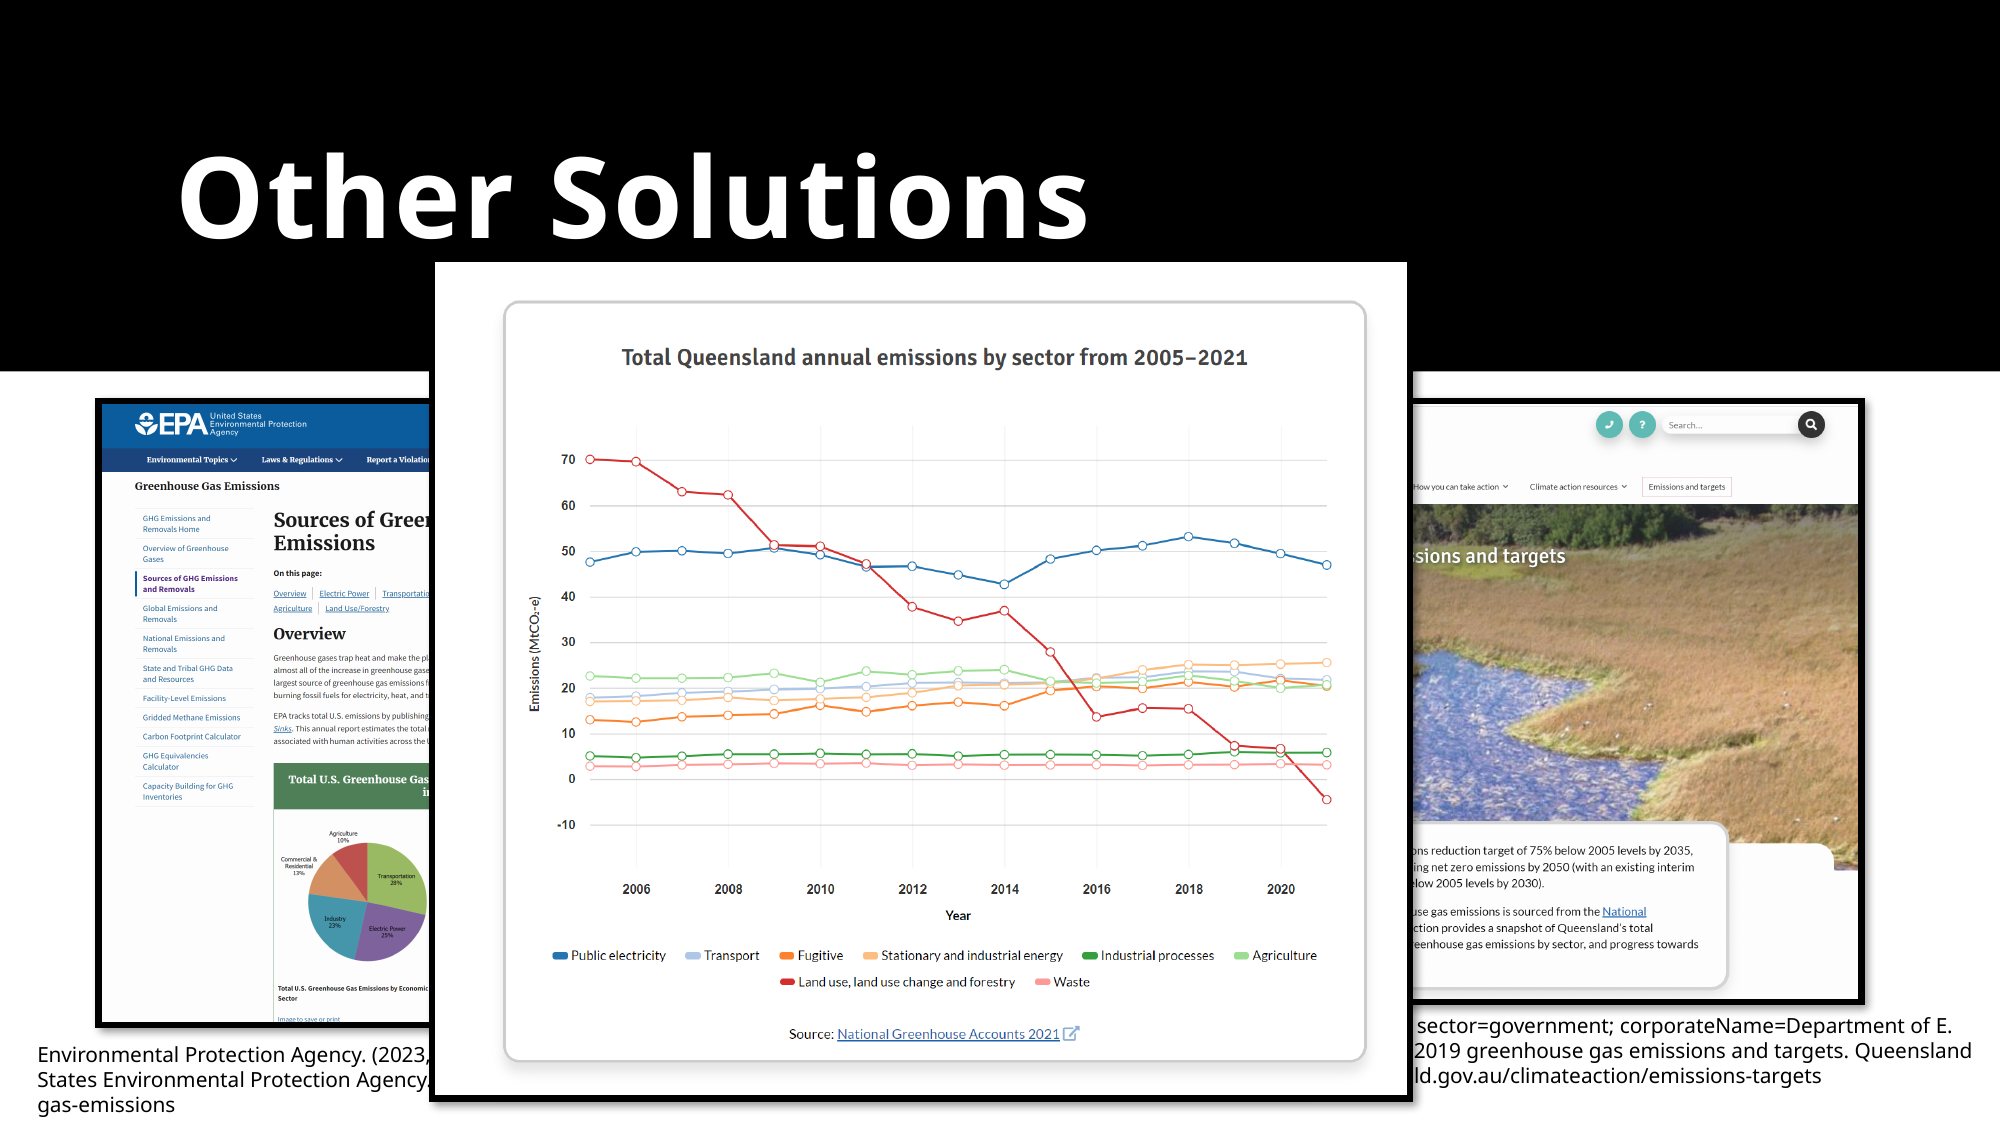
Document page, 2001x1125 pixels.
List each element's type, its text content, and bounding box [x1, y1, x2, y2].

text_box Environmental Protection Agency. (2023, October 5). Sources of Greenhouse Gas Emissions. United States Environmental Protection Agency. https://www.epa.gov/ghgemissions/sources-greenhouse-gas-emissions ‌ [22, 1034, 1023, 1125]
picture [101, 261, 1859, 1096]
text_box Science, jurisdiction=Queensland; sector=government; corporateName=Department of E. and. (2021, July 30). Queensland’s 2019 greenhouse gas emissions and targets. Queensland Climate Action. https://www.des.qld.gov.au/climateaction/emissions-targets ‌ [1069, 1005, 2000, 1125]
title Other Solutions [157, 52, 1842, 332]
